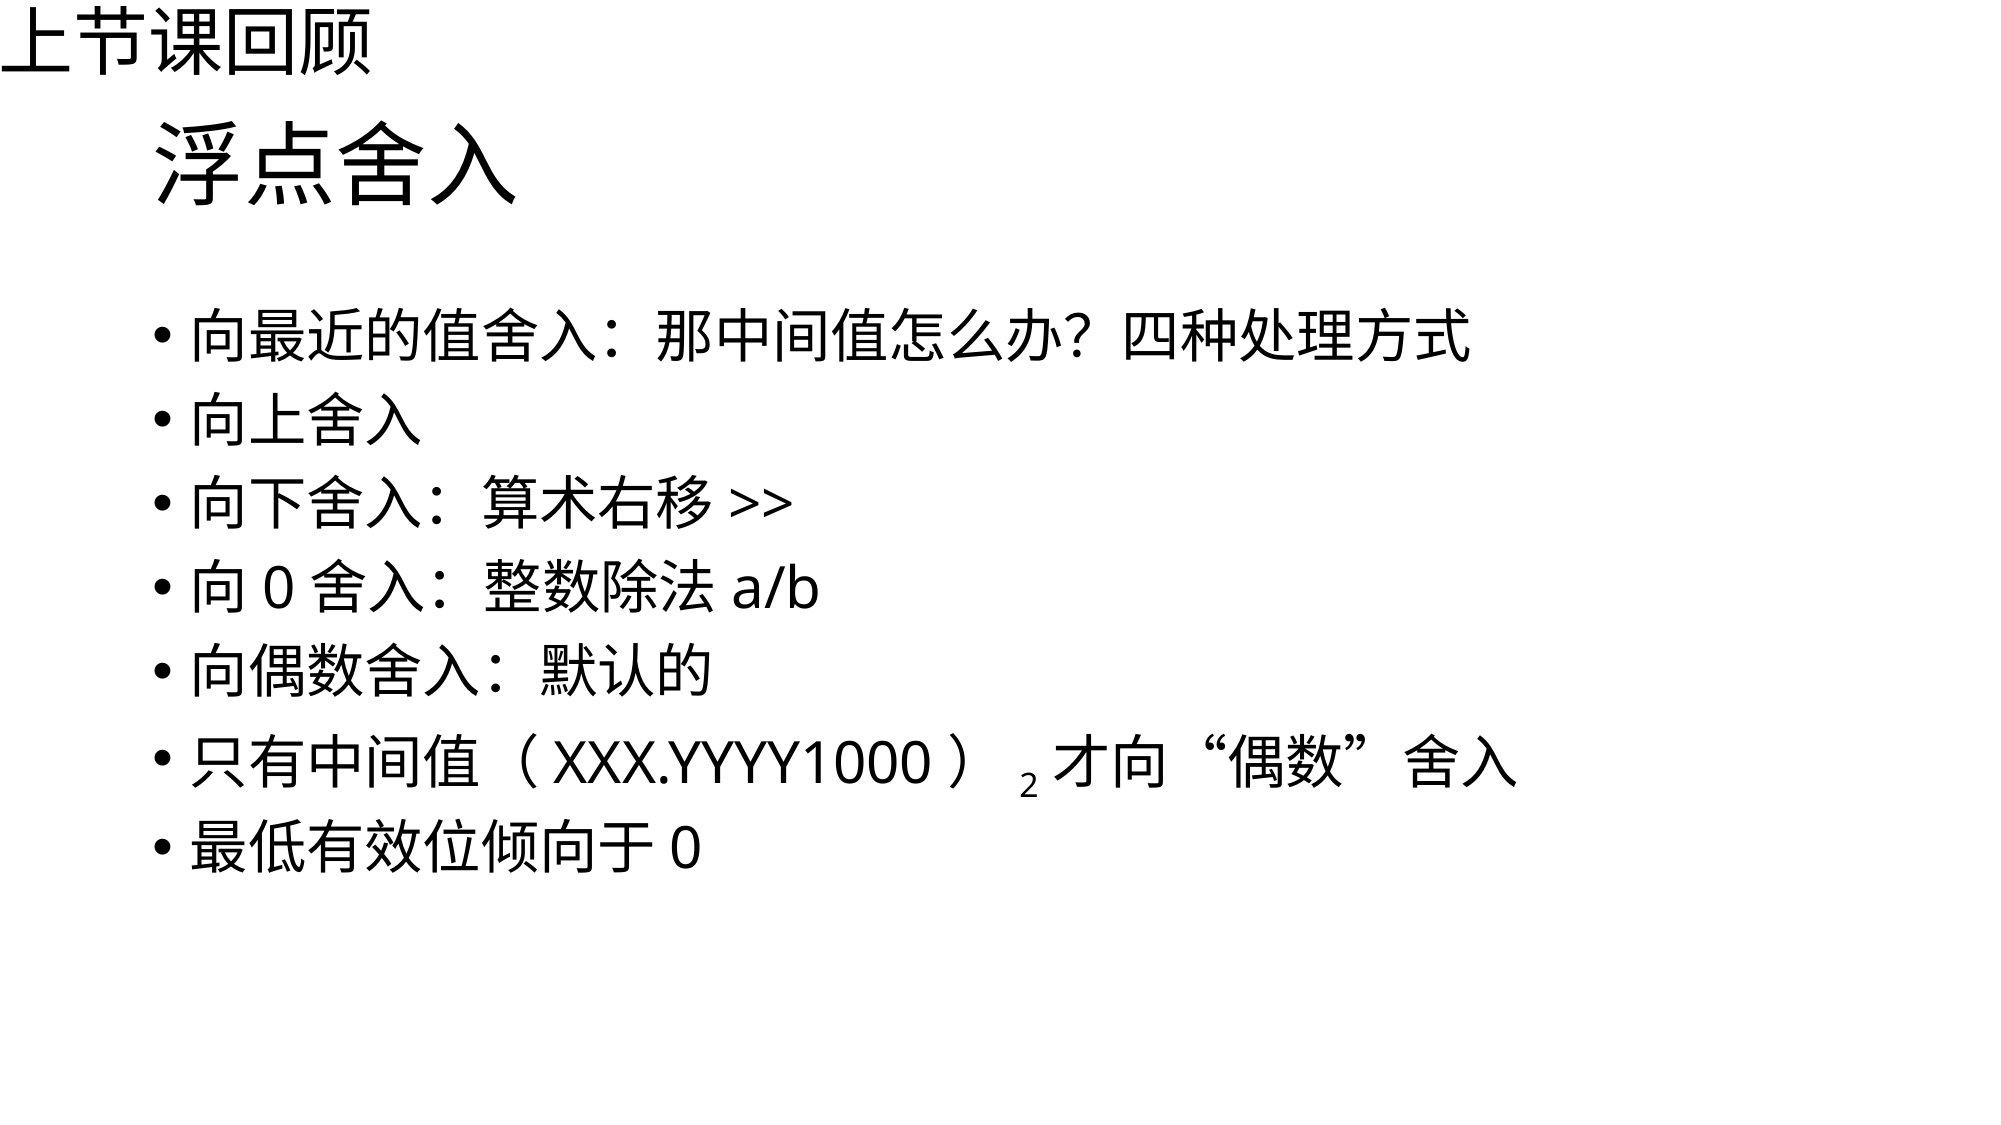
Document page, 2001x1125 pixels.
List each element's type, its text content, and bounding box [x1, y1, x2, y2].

title 浮点舍入 [137, 59, 1863, 278]
list 向最近的值舍入：那中间值怎么办？四种处理方式 向上舍入 向下舍入：算术右移>> 向0舍入：整数除法a/b 向偶数舍入：默认的 只有中间值（XXX.YYYY1000）2才向“偶数”舍入 最低有效位倾向于0 [137, 299, 1863, 1014]
text_box 上节课回顾 [0, 0, 389, 93]
